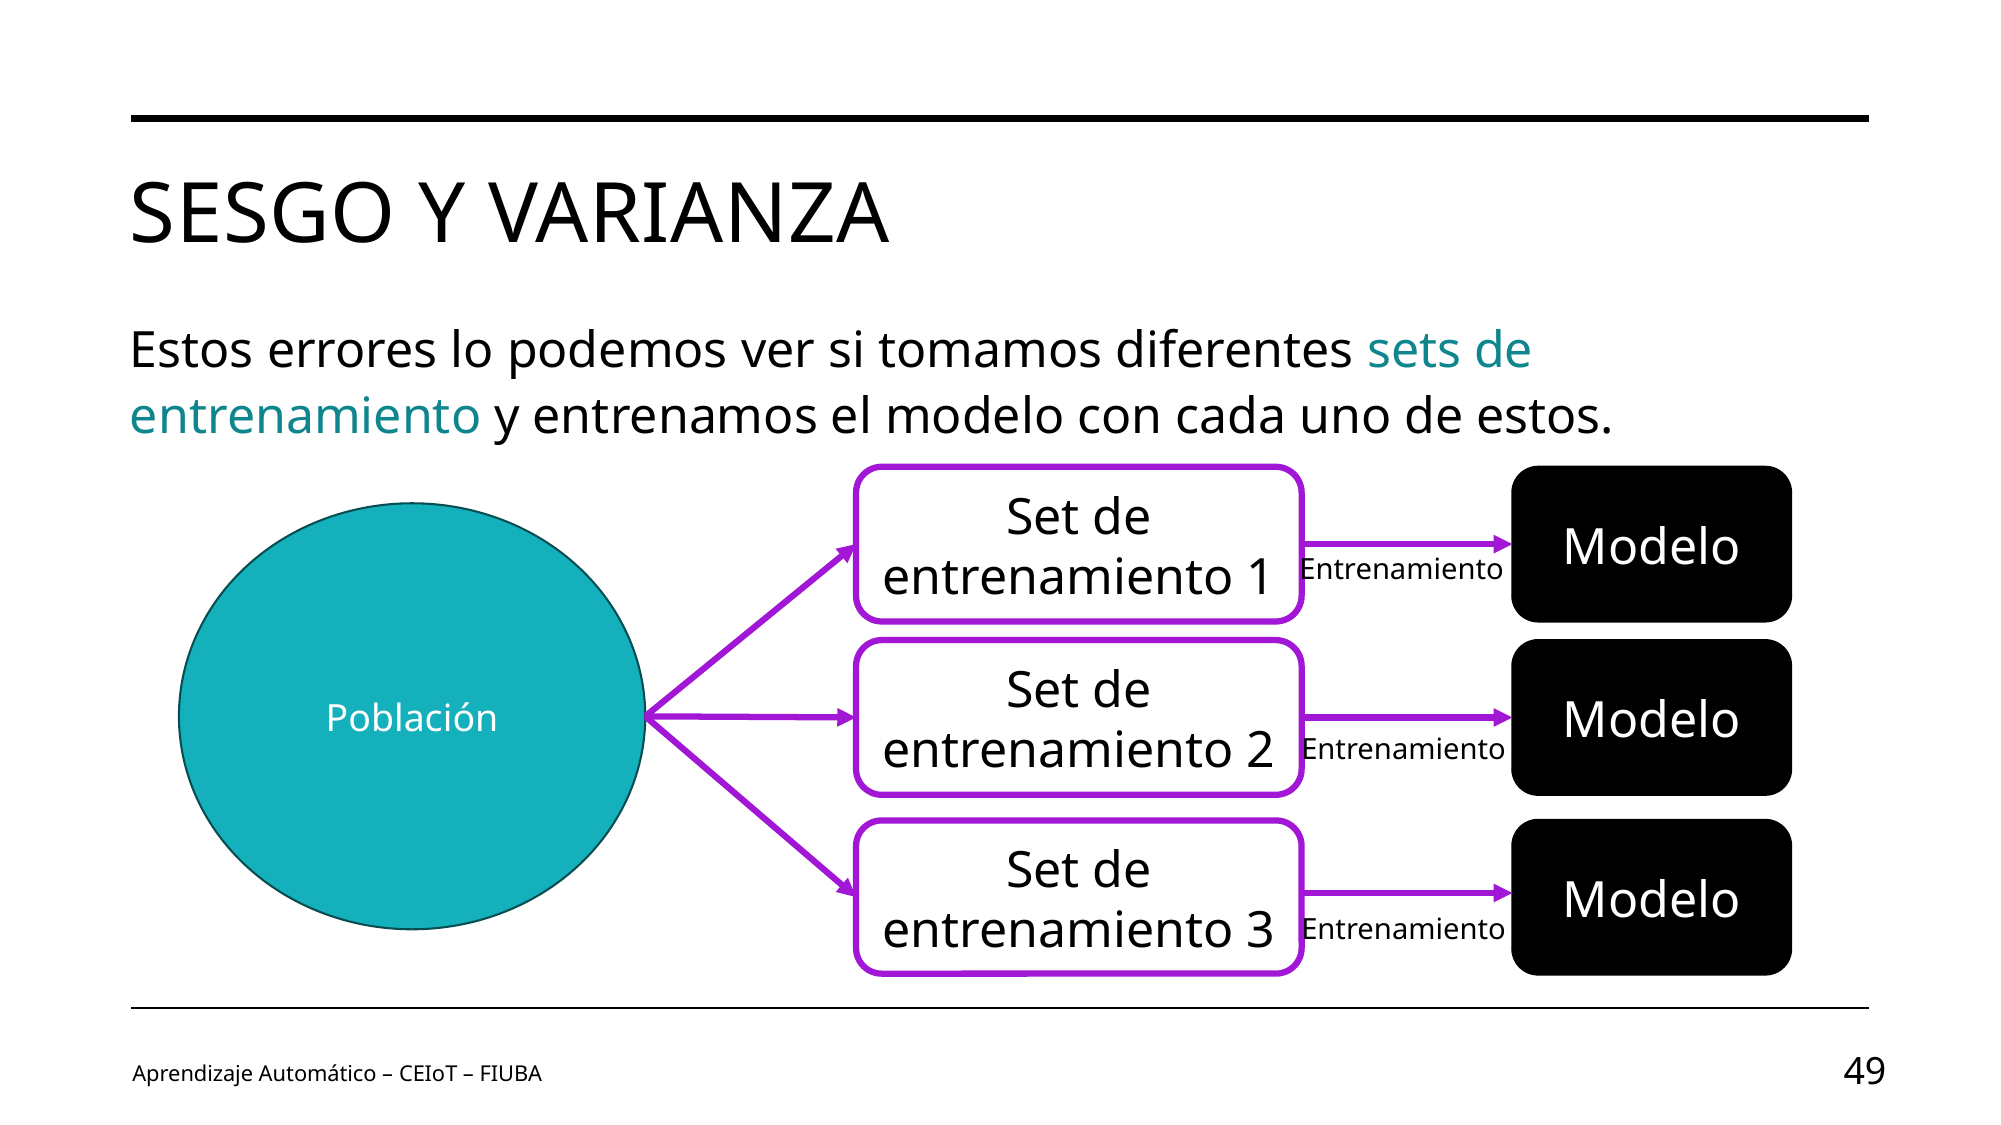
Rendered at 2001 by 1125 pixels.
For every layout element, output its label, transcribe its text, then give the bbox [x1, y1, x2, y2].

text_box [645, 716, 856, 898]
text_box Entrenamiento [1286, 903, 1521, 954]
title Sesgo y Varianza [114, 151, 1869, 304]
list Estos errores lo podemos ver si tomamos diferentes sets de entrenamiento y entrenamos el modelo con cada uno de estos. [114, 304, 1869, 1015]
text_box Entrenamiento [1286, 722, 1521, 773]
footer Aprendizaje Automático – CEIoT – FIUBA [117, 1042, 862, 1103]
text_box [645, 544, 856, 716]
text_box Modelo [1511, 465, 1793, 623]
text_box Set de entrenamiento 3 [855, 819, 1303, 975]
text_box Población [177, 502, 645, 931]
text_box Set de entrenamiento 1 [854, 465, 1303, 623]
text_box Entrenamiento [1284, 542, 1519, 593]
text_box Modelo [1511, 818, 1793, 976]
slide_number 49 [1791, 1042, 1902, 1103]
text_box Modelo [1511, 639, 1793, 796]
text_box Set de entrenamiento 2 [856, 639, 1303, 796]
